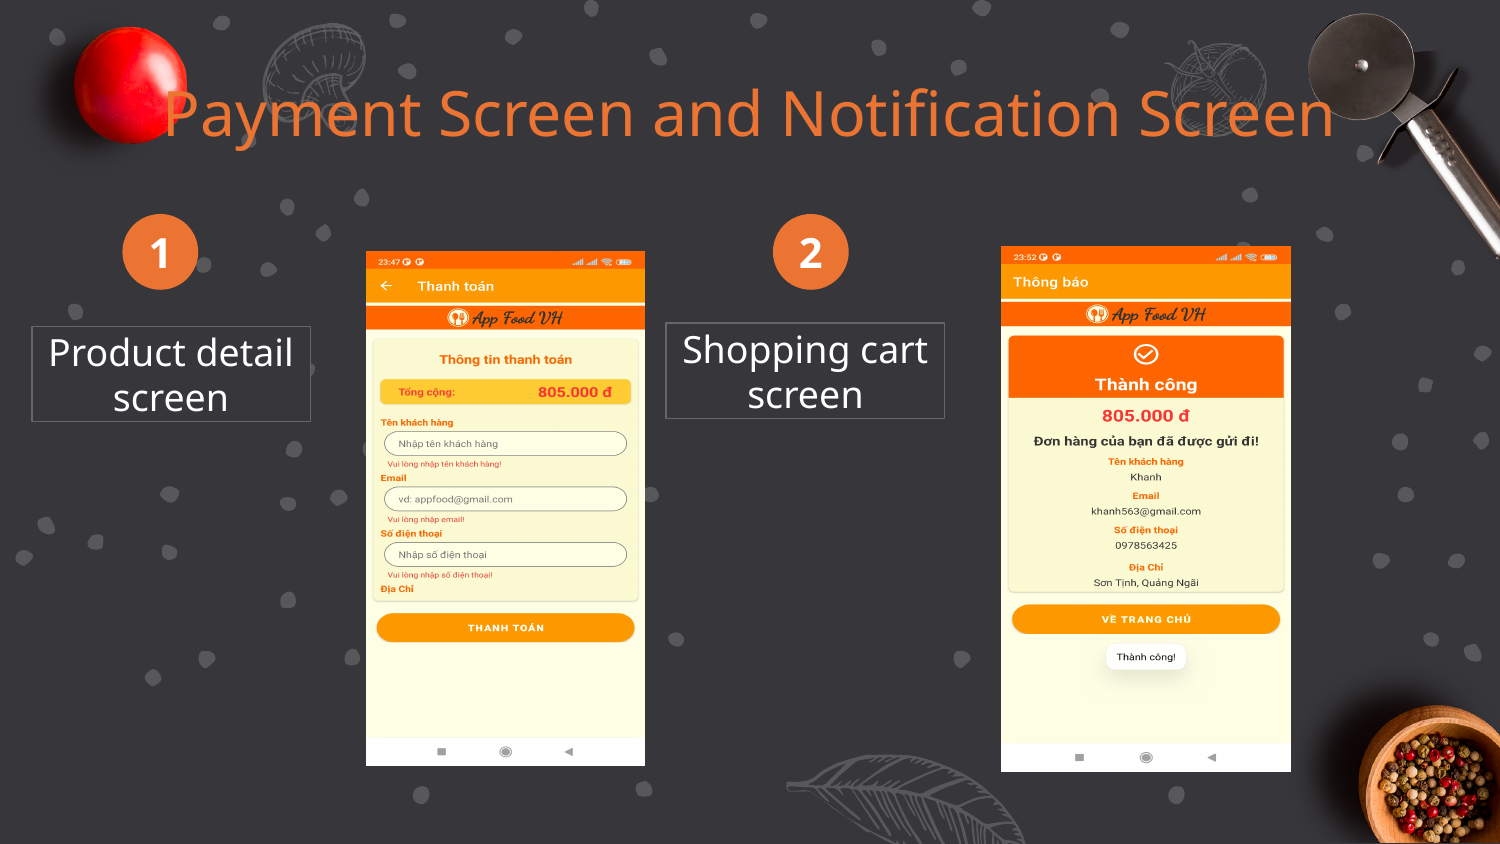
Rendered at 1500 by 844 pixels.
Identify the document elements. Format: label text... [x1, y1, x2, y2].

picture [12, 4, 187, 183]
text_box 1 [122, 213, 199, 290]
picture [1000, 246, 1500, 843]
text_box 2 [772, 213, 849, 290]
text_box Product detail screen [31, 326, 311, 422]
picture [365, 251, 645, 767]
title Payment Screen and Notification Screen [116, 86, 1383, 135]
text_box Shopping cart screen [666, 323, 945, 419]
picture [1307, 12, 1500, 280]
